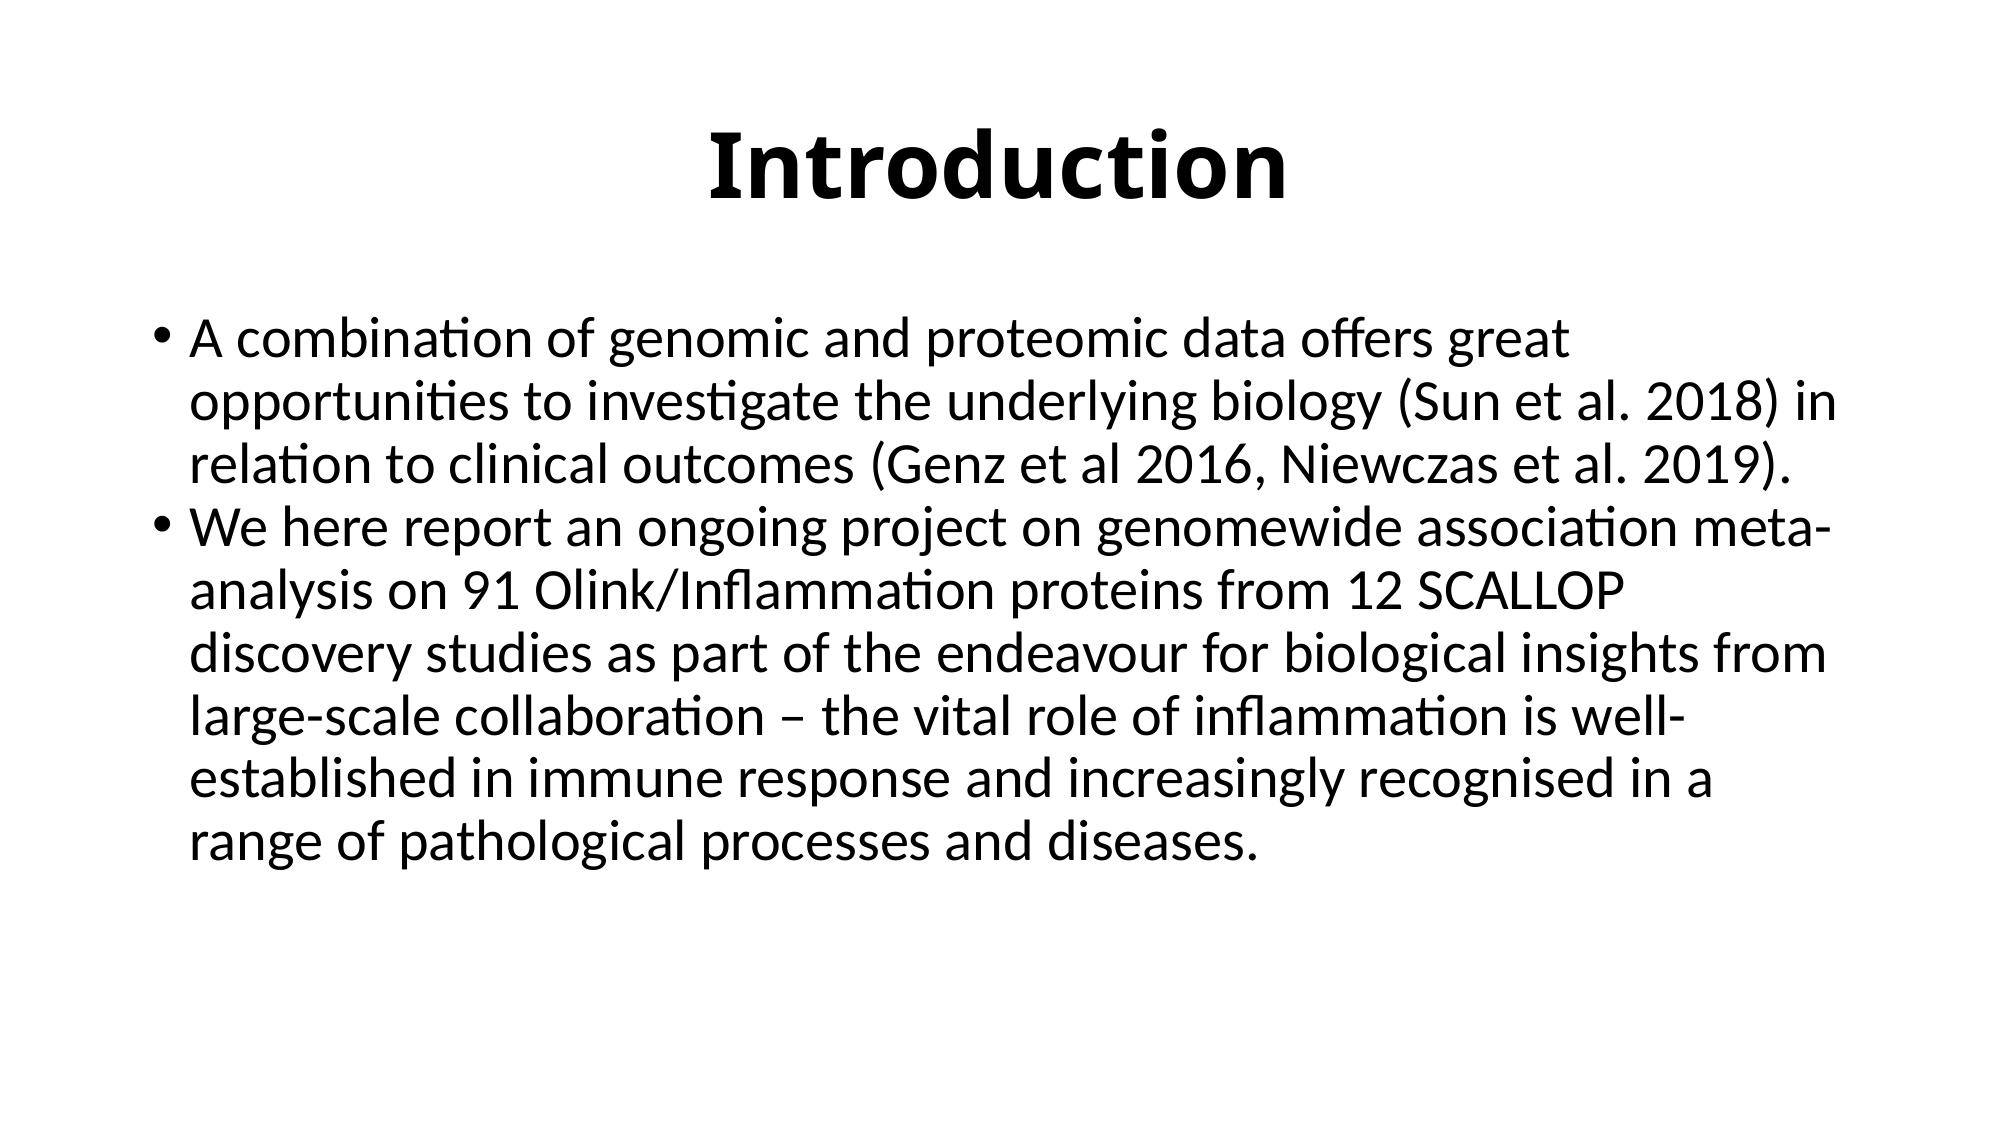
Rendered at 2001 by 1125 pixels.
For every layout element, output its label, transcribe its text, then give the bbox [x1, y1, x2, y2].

list A combination of genomic and proteomic data offers great opportunities to investigate the underlying biology (Sun et al. 2018) in relation to clinical outcomes (Genz et al 2016, Niewczas et al. 2019). We here report an ongoing project on genomewide association meta-analysis on 91 Olink/Inflammation proteins from 12 SCALLOP discovery studies as part of the endeavour for biological insights from large-scale collaboration – the vital role of inflammation is well-established in immune response and increasingly recognised in a range of pathological processes and diseases. [137, 299, 1863, 1014]
title Introduction [137, 59, 1863, 278]
